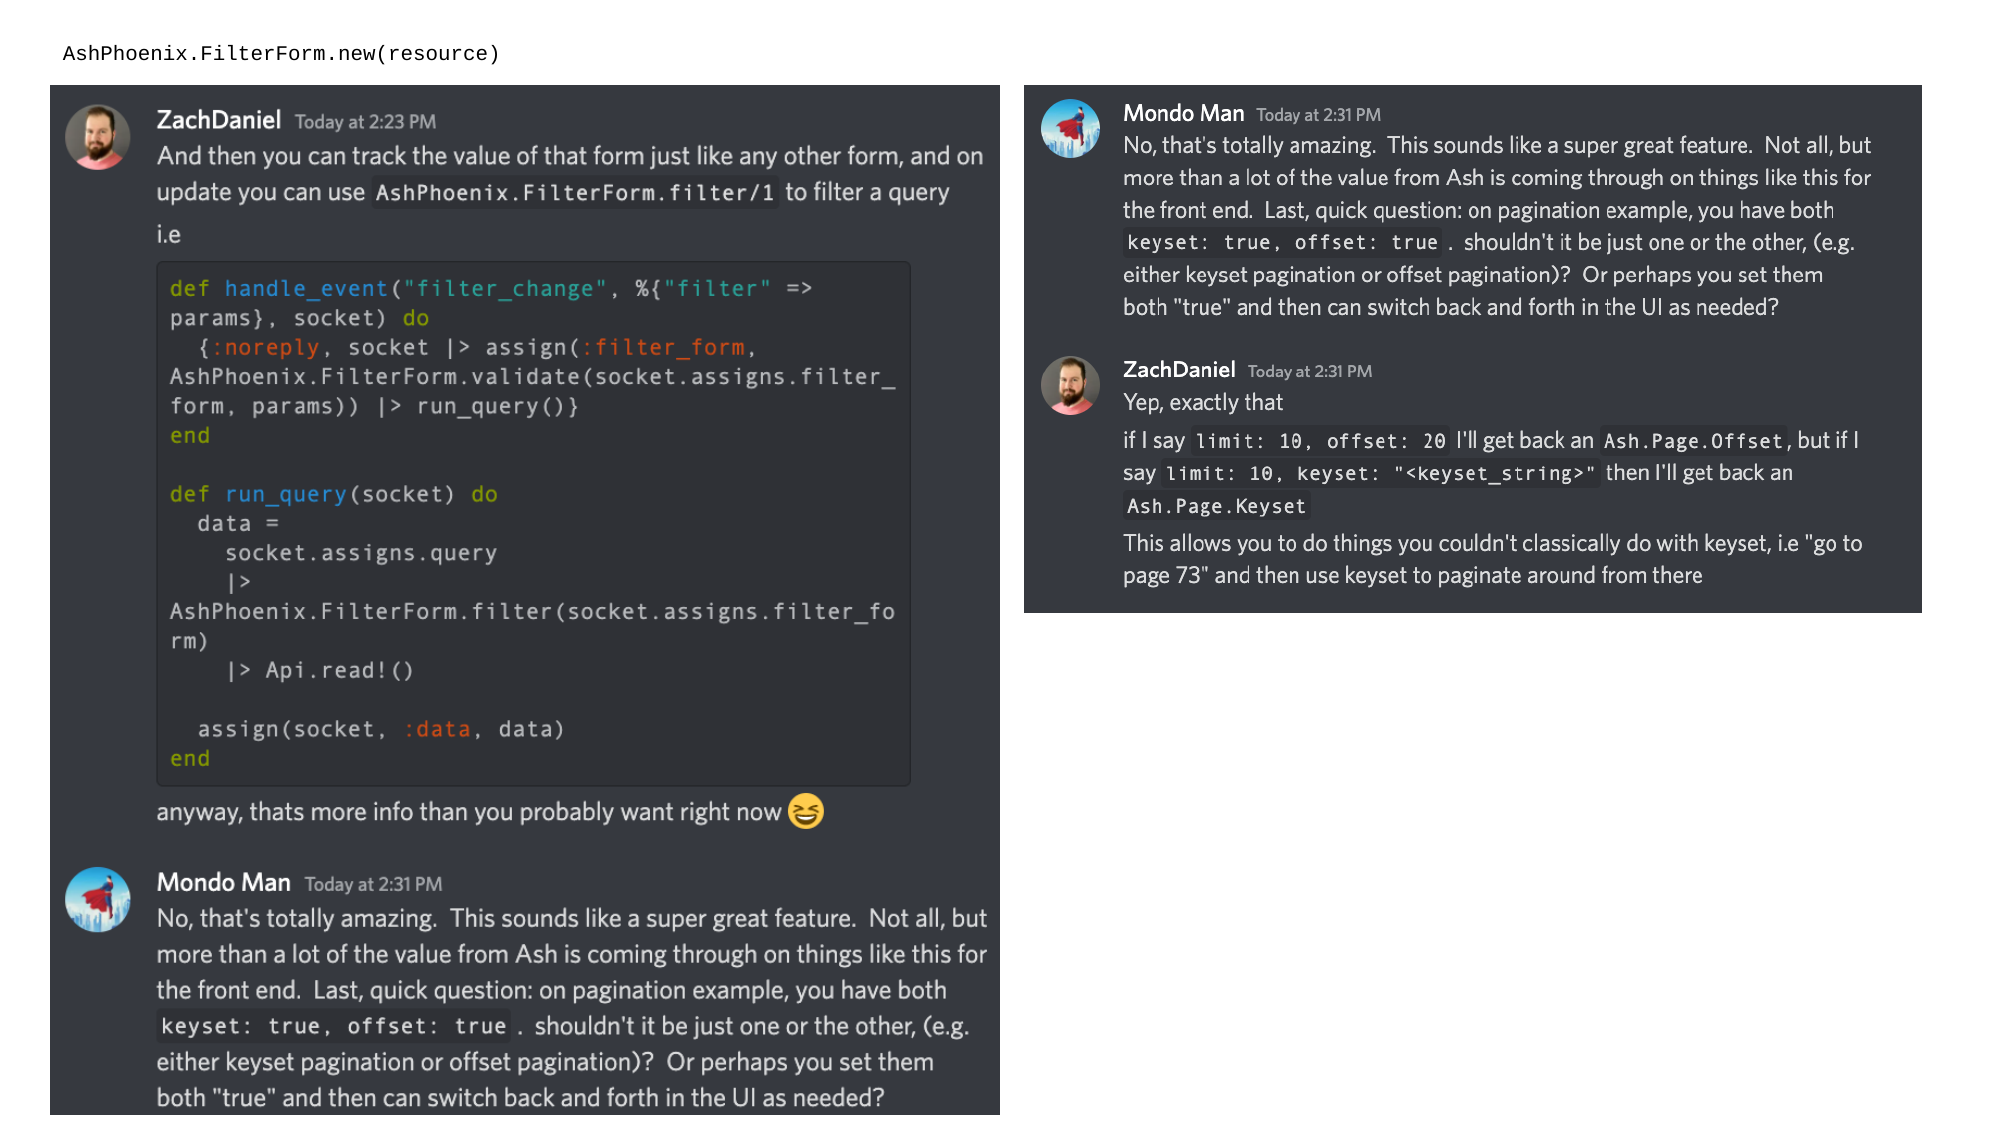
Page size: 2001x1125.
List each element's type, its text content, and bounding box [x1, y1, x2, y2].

text_box AshPhoenix.FilterForm.new(resource) [48, 32, 763, 73]
picture [1024, 85, 1922, 613]
picture [50, 85, 1000, 1115]
